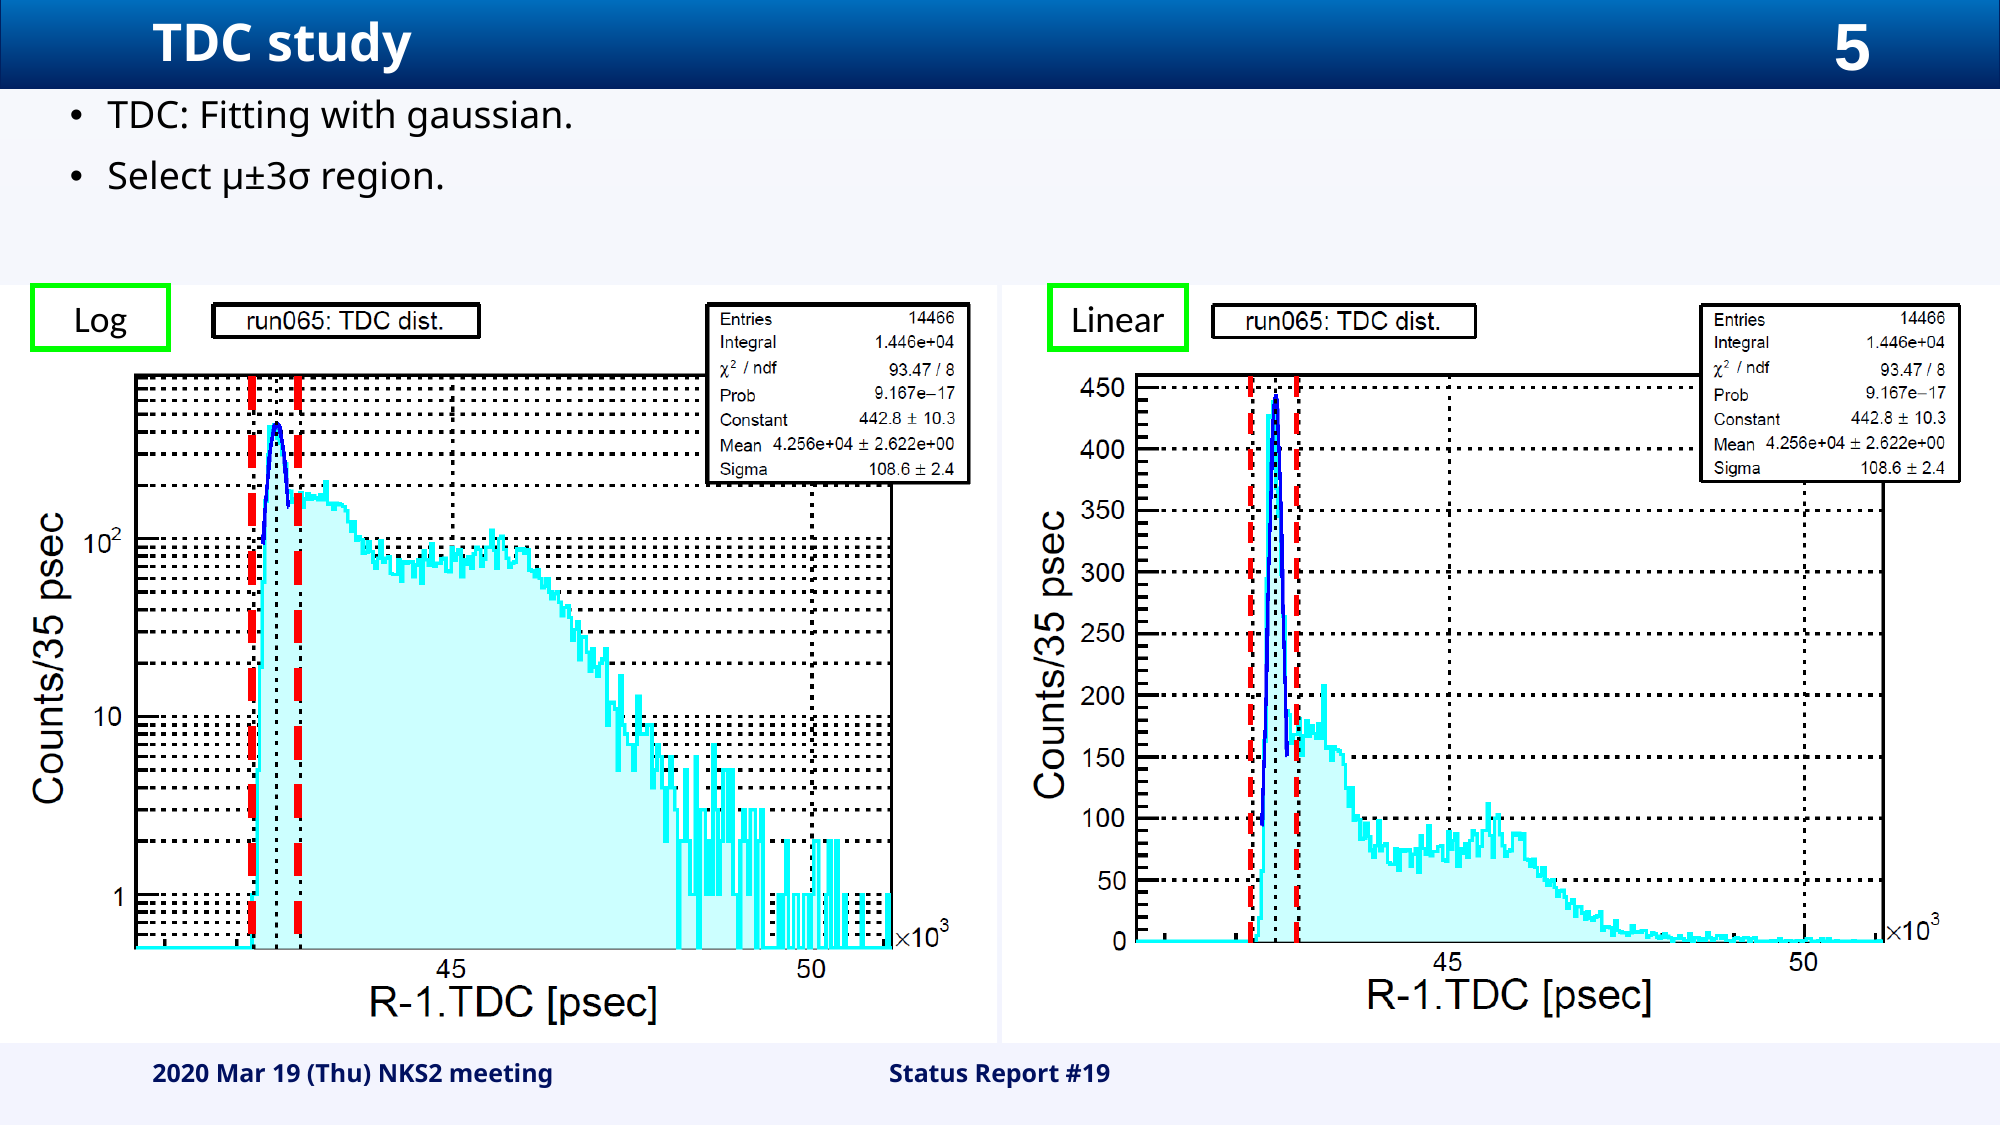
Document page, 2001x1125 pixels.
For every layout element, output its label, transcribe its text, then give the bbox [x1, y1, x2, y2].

picture [0, 285, 998, 1043]
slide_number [137, 1043, 588, 1103]
title TDC study [137, 0, 1863, 88]
list TDC: Fitting with gaussian. Select μ±3σ region. [55, 88, 1945, 1024]
footer Status Report #19 [662, 1042, 1338, 1103]
picture [1002, 285, 2000, 1043]
